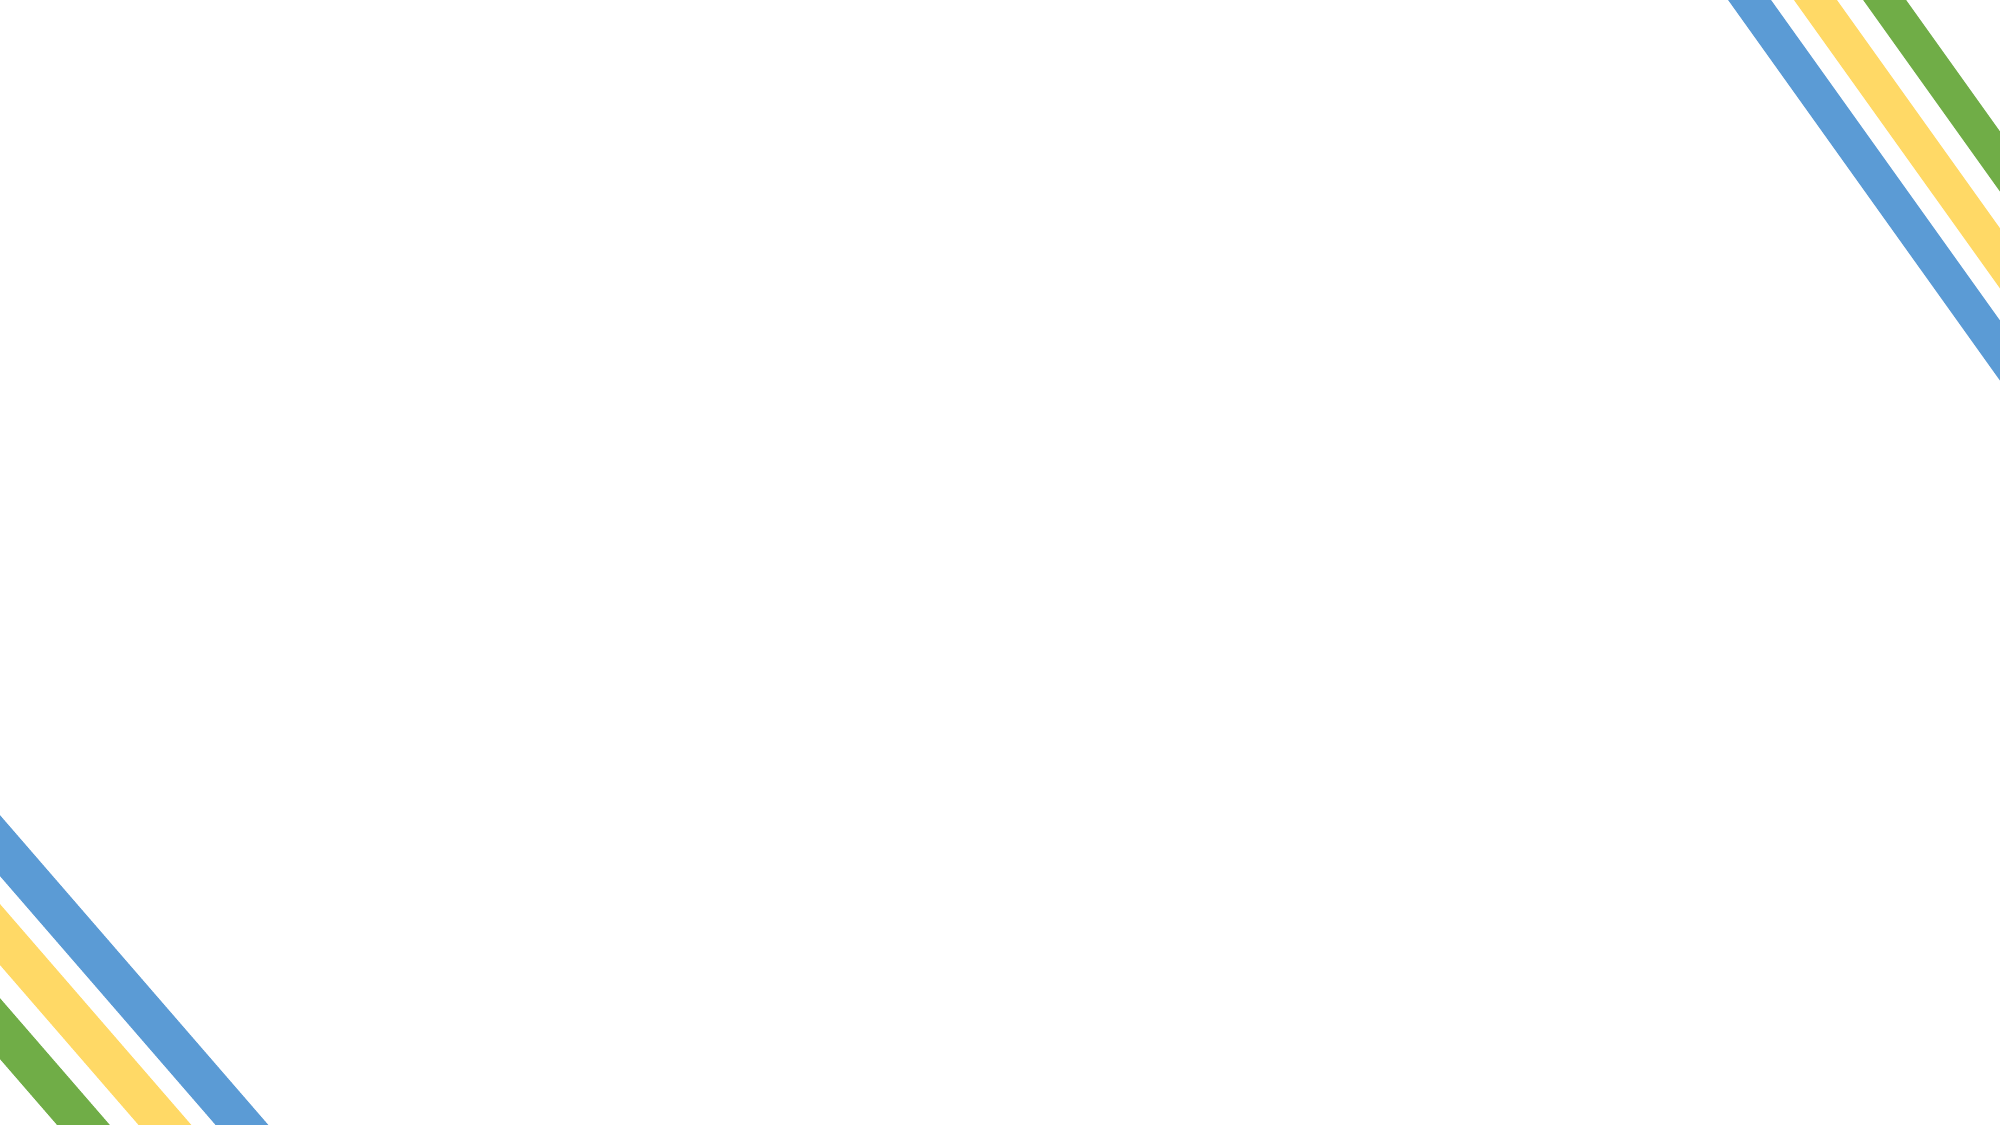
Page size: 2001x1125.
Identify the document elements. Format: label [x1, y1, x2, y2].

text_box [0, 748, 146, 1125]
text_box [1870, 0, 2000, 446]
